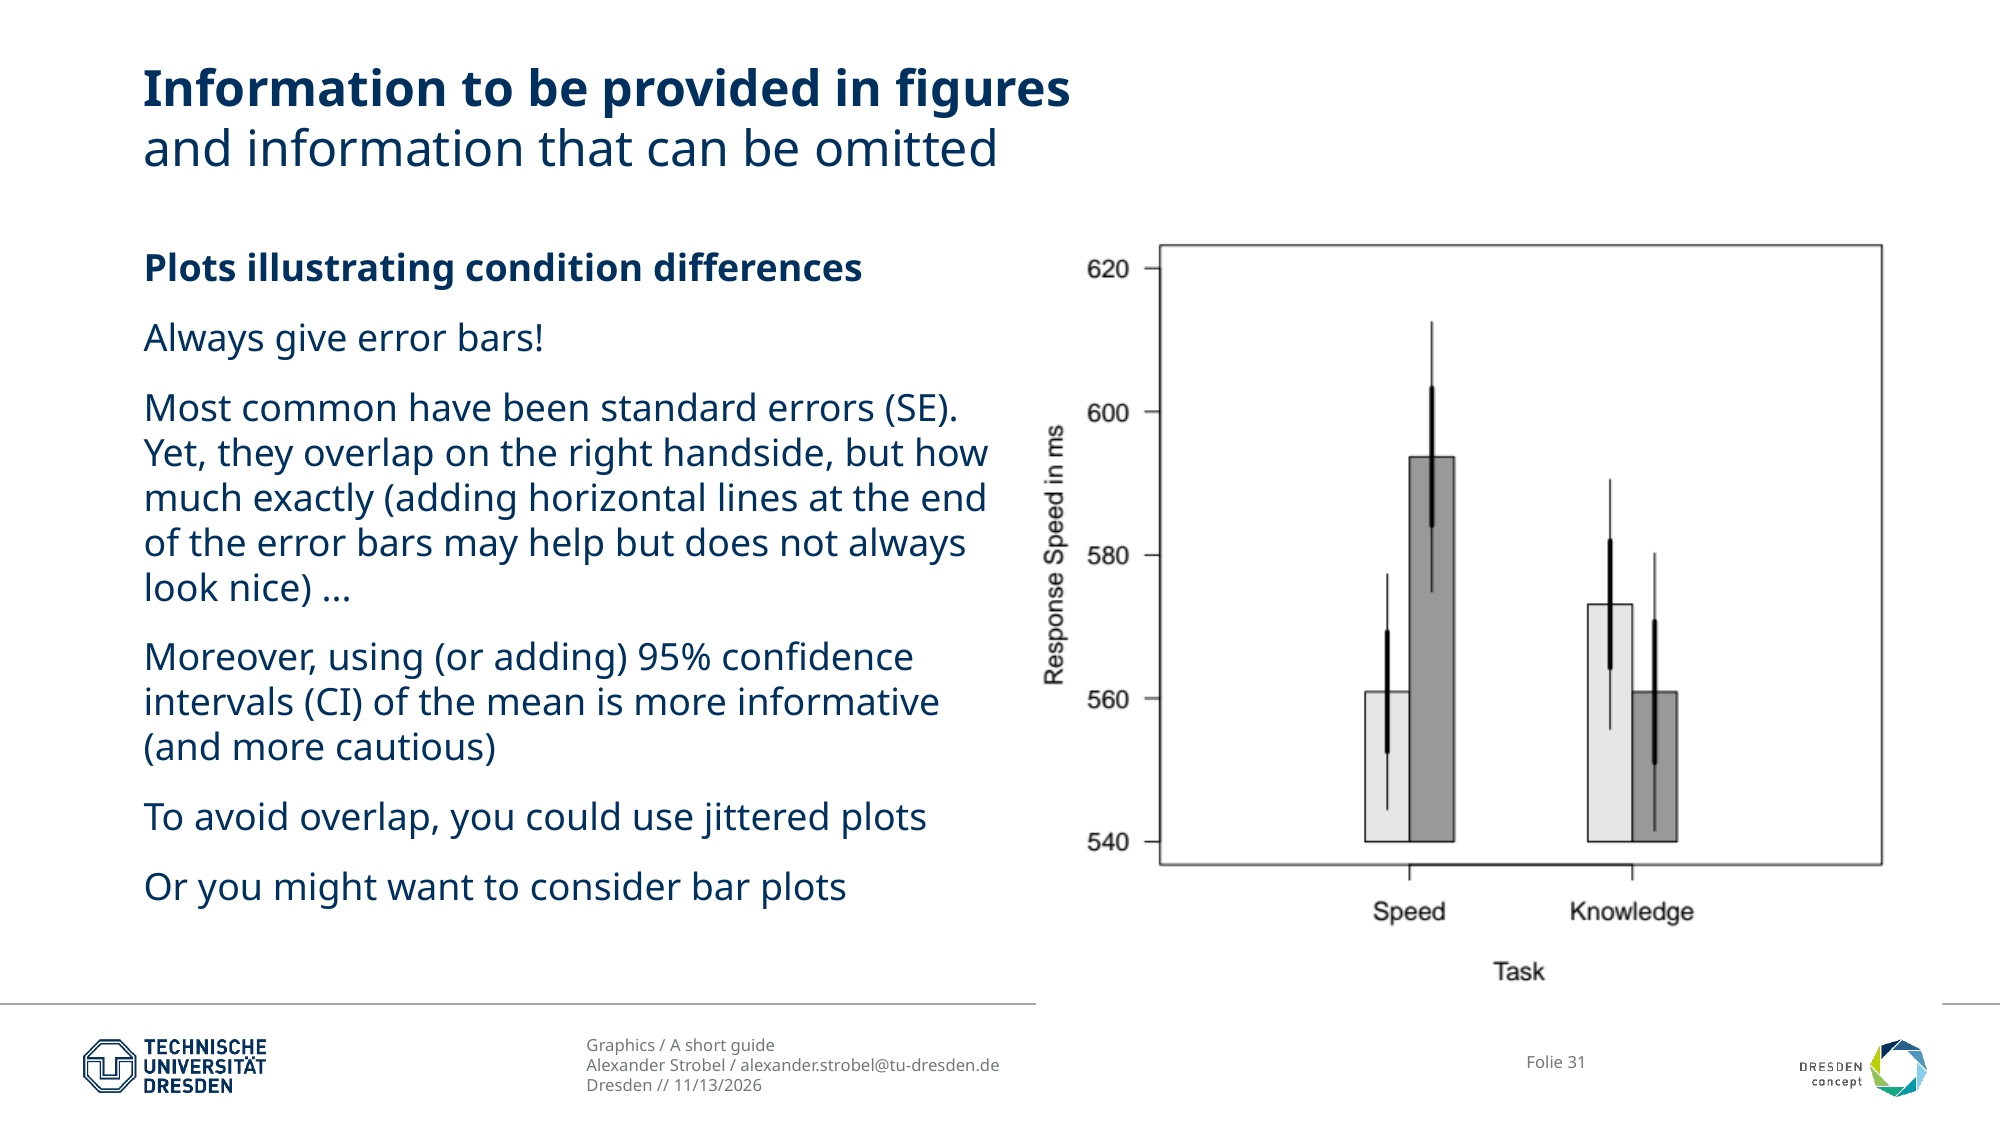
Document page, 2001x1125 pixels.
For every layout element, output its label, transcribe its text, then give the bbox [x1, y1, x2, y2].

picture [1800, 1039, 1927, 1097]
picture [83, 1039, 266, 1093]
title Information to be provided in figures and information that can be omitted [143, 56, 1880, 169]
list Plots illustrating condition differences Always give error bars! Most common have been standard errors (SE). Yet, they overlap on the right handside, but how much exactly (adding horizontal lines at the end of the error bars may help but does not always look nice) ... Moreover, using (or adding) 95% confidence intervals (CI) of the mean is more informative (and more cautious) To avoid overlap, you could use jittered plots Or you might want to consider bar plots [143, 243, 1000, 957]
picture [1035, 121, 1943, 1017]
